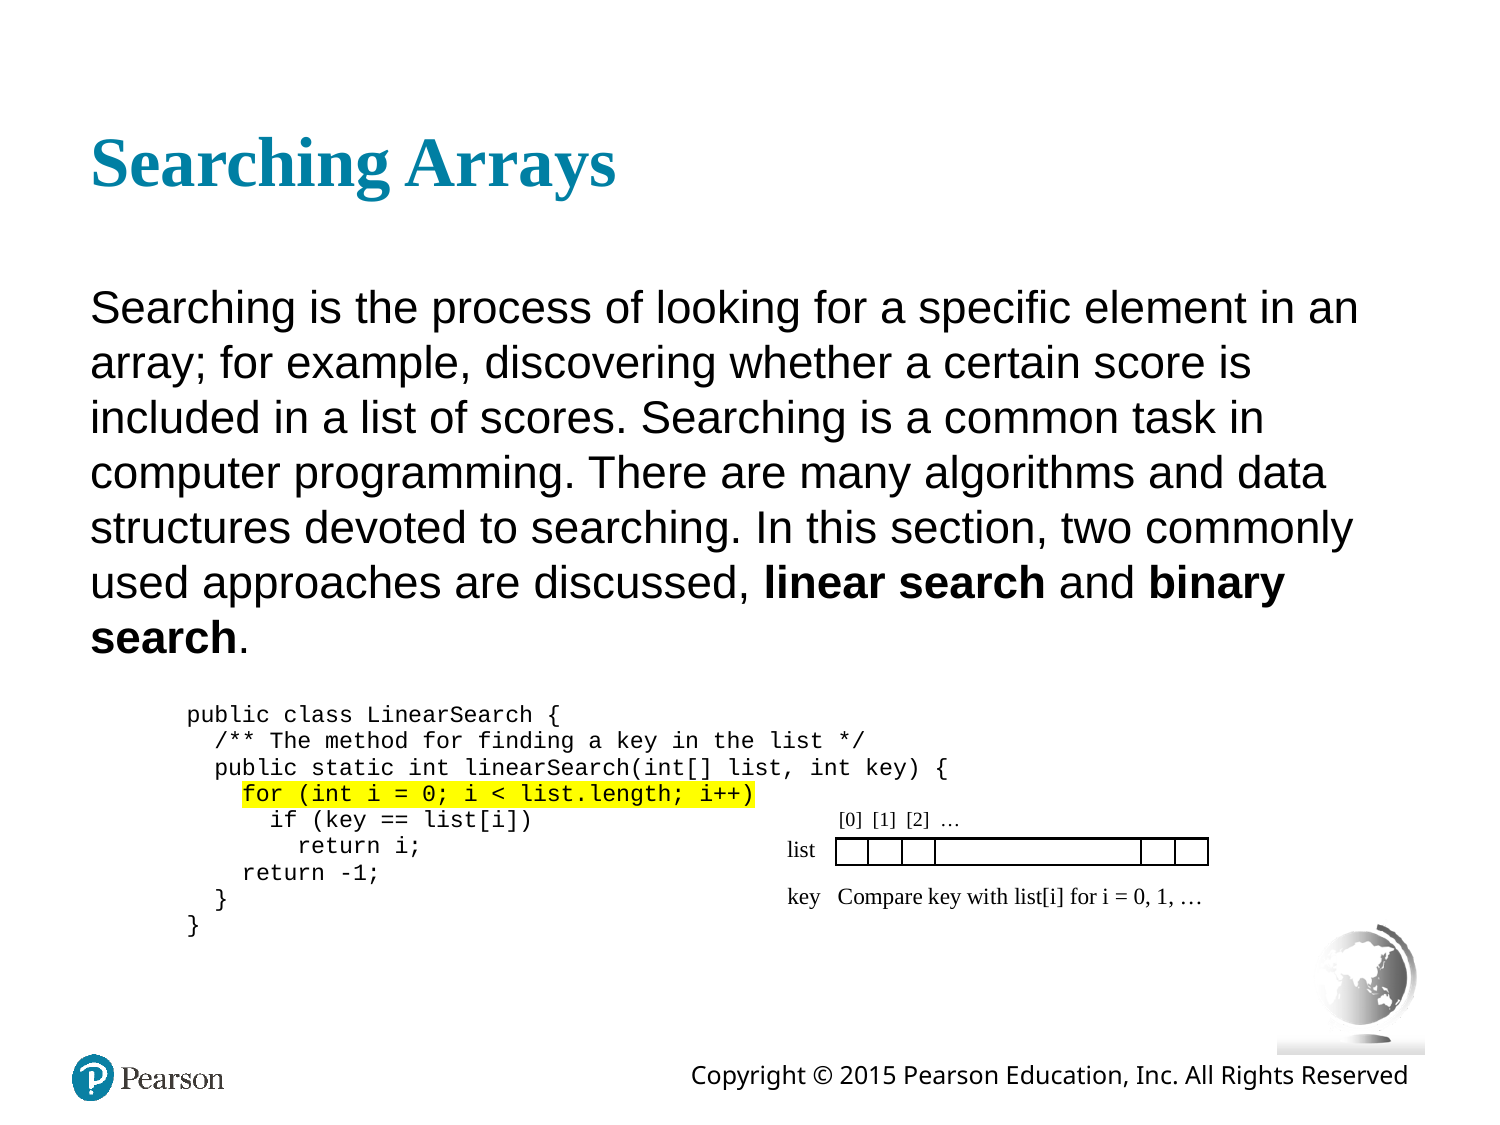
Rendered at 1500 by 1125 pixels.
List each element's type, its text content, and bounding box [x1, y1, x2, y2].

title Searching Arrays [75, 35, 1425, 216]
picture [81, 1063, 106, 1088]
picture [1277, 919, 1425, 1055]
picture [99, 1054, 224, 1101]
list Searching is the process of looking for a specific element in an array; for example, discovering whether a certain score is included in a list of scores. Searching is a common task in computer programming. There are many algorithms and data structures devoted to searching. In this section, two commonly used approaches are discussed, linear search and binary search. [75, 262, 1425, 665]
picture [72, 1054, 88, 1070]
picture [162, 681, 1253, 961]
picture [72, 1088, 82, 1101]
